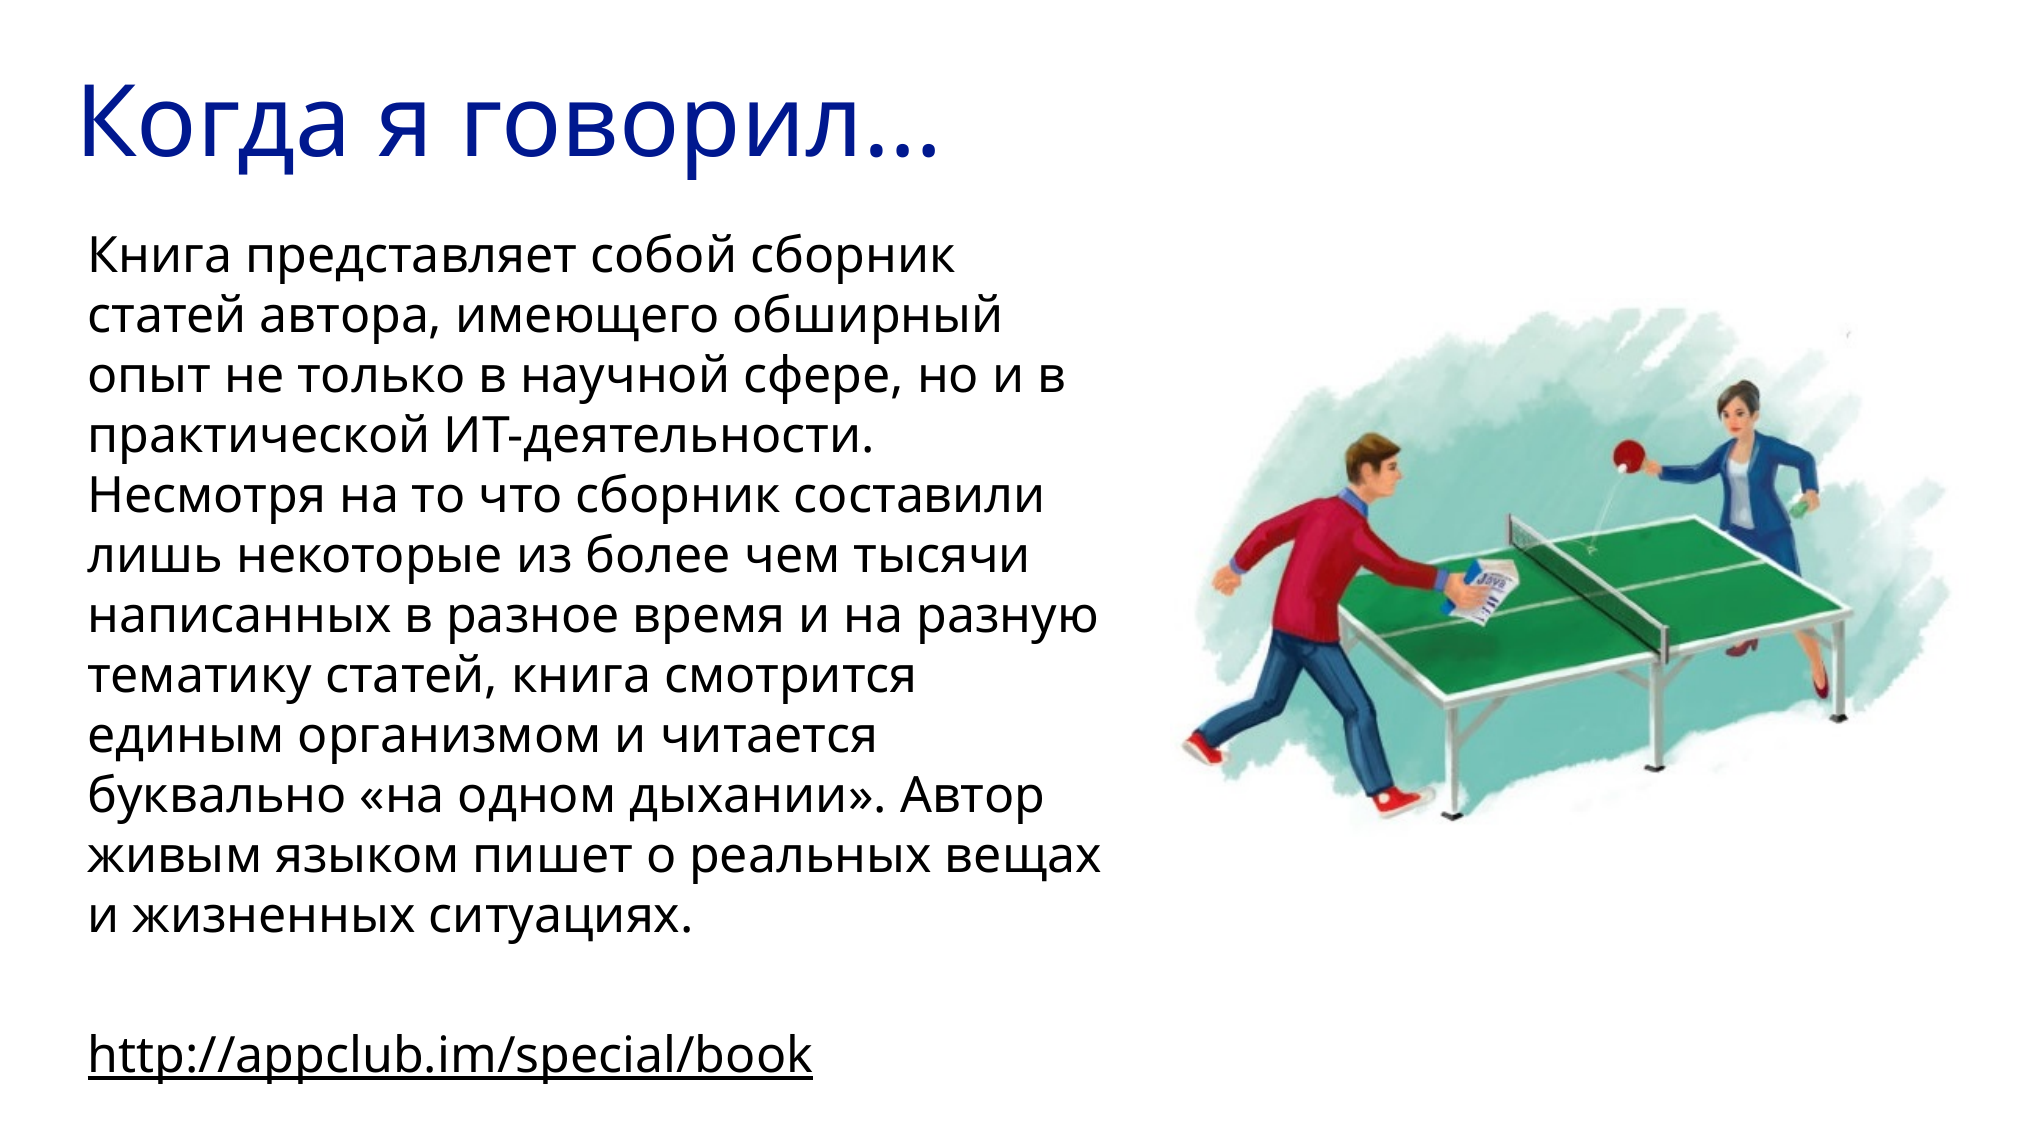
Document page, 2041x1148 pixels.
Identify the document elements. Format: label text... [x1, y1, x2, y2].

picture [1169, 298, 1969, 840]
list Книга представляет собой сборник статей автора, имеющего обширный опыт не только в научной сфере, но и в практической ИТ-деятельности. Несмотря на то что сборник составили лишь некоторые из более чем тысячи написанных в разное время и на разную тематику статей, книга смотрится единым организмом и читается буквально «на одном дыхании». Автор живым языком пишет о реальных вещах и жизненных ситуациях. http://appclub.im/special/book [57, 198, 1146, 1062]
title Когда я говорил… [45, 48, 1996, 199]
